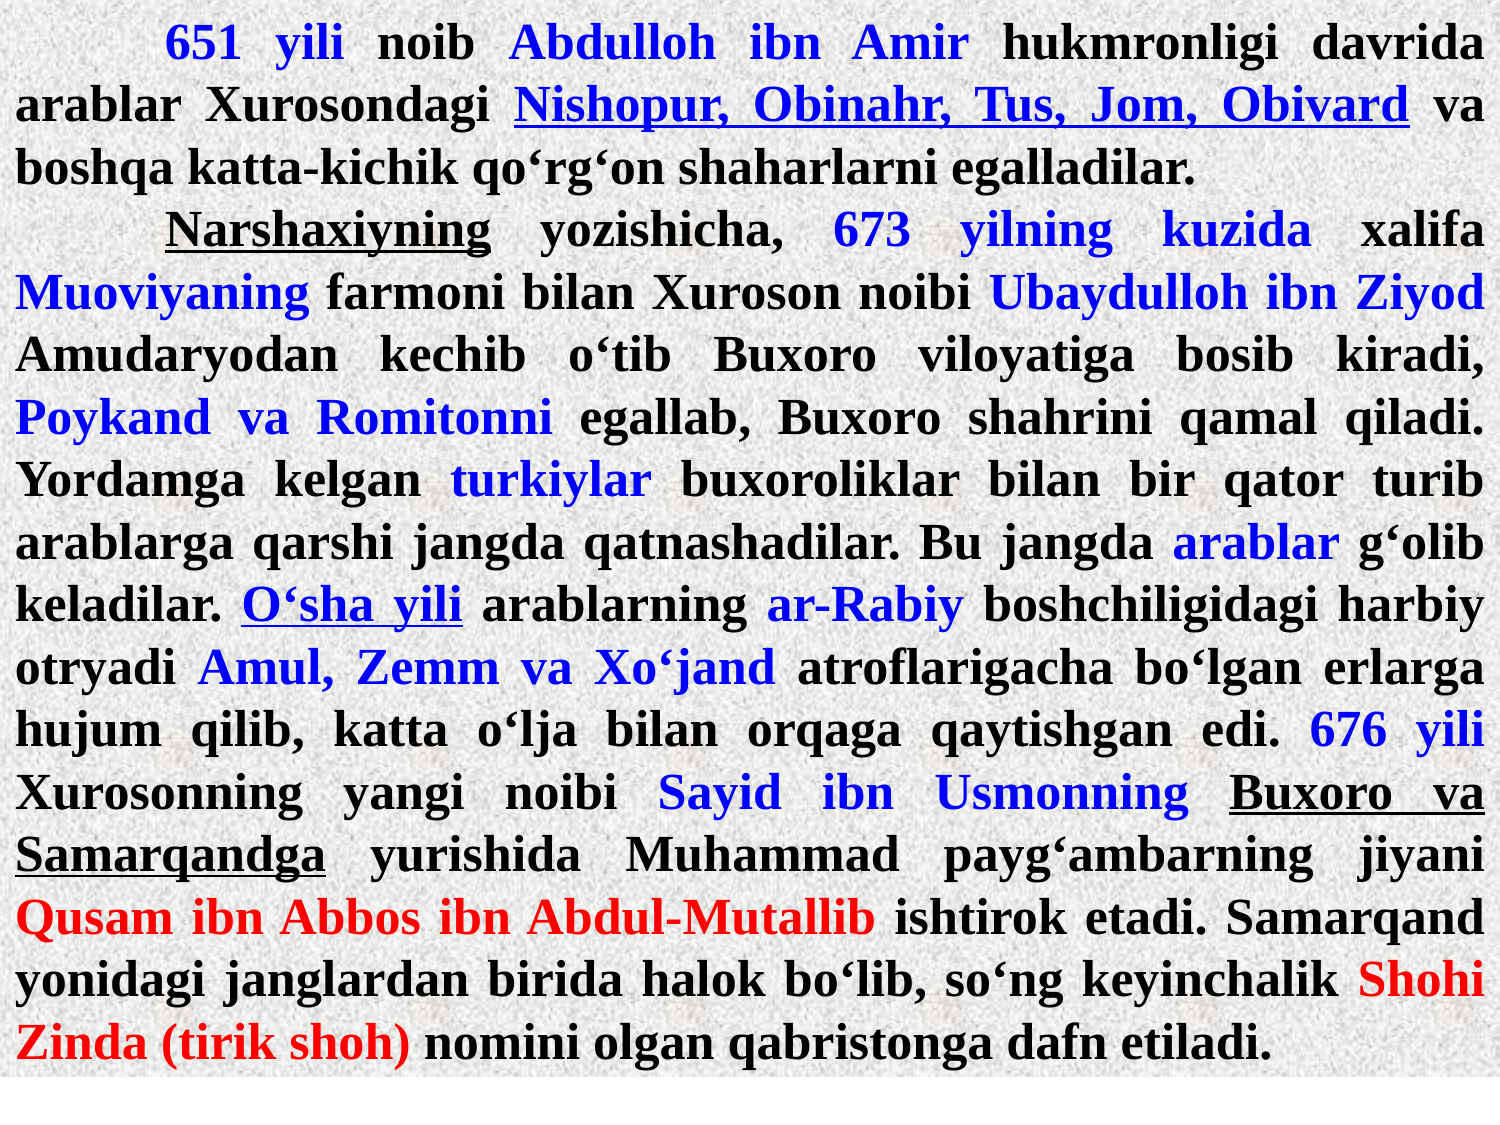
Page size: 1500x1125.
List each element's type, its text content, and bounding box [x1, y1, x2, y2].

text_box 651 yili noib Abdulloh ibn Amir hukmronligi davrida arablar Xurosondagi Nishopur, Obinahr, Tus, Jom, Obivard va boshqa katta-kichik qo‘rg‘on shaharlarni egalladilar. Narshaxiyning yozishicha, 673 yilning kuzida xalifa Muoviyaning farmoni bilan Xuroson noibi Ubaydulloh ibn Ziyod Amudaryodan kechib o‘tib Buxoro viloyatiga bosib kiradi, Poykand va Romitonni egallab, Buxoro shahrini qamal qiladi. Yordamga kelgan turkiylar buxoroliklar bilan bir qator turib arablarga qarshi jangda qatnashadilar. Bu jangda arablar g‘olib keladilar. O‘sha yili arablarning ar-Rabiy boshchiligidagi harbiy otryadi Amul, Zemm va Xo‘jand atroflarigacha bo‘lgan erlarga hujum qilib, katta o‘lja bilan orqaga qaytishgan edi. 676 yili Xurosonning yangi noibi Sayid ibn Usmonning Buxoro va Samarqandga yurishida Muhammad payg‘ambarning jiyani Qusam ibn Abbos ibn Abdul-Mutallib ishtirok etadi. Samarqand yonidagi janglardan birida halok bo‘lib, so‘ng keyinchalik Shohi Zinda (tirik shoh) nomini olgan qabristonga dafn etiladi. [0, 0, 1500, 1077]
